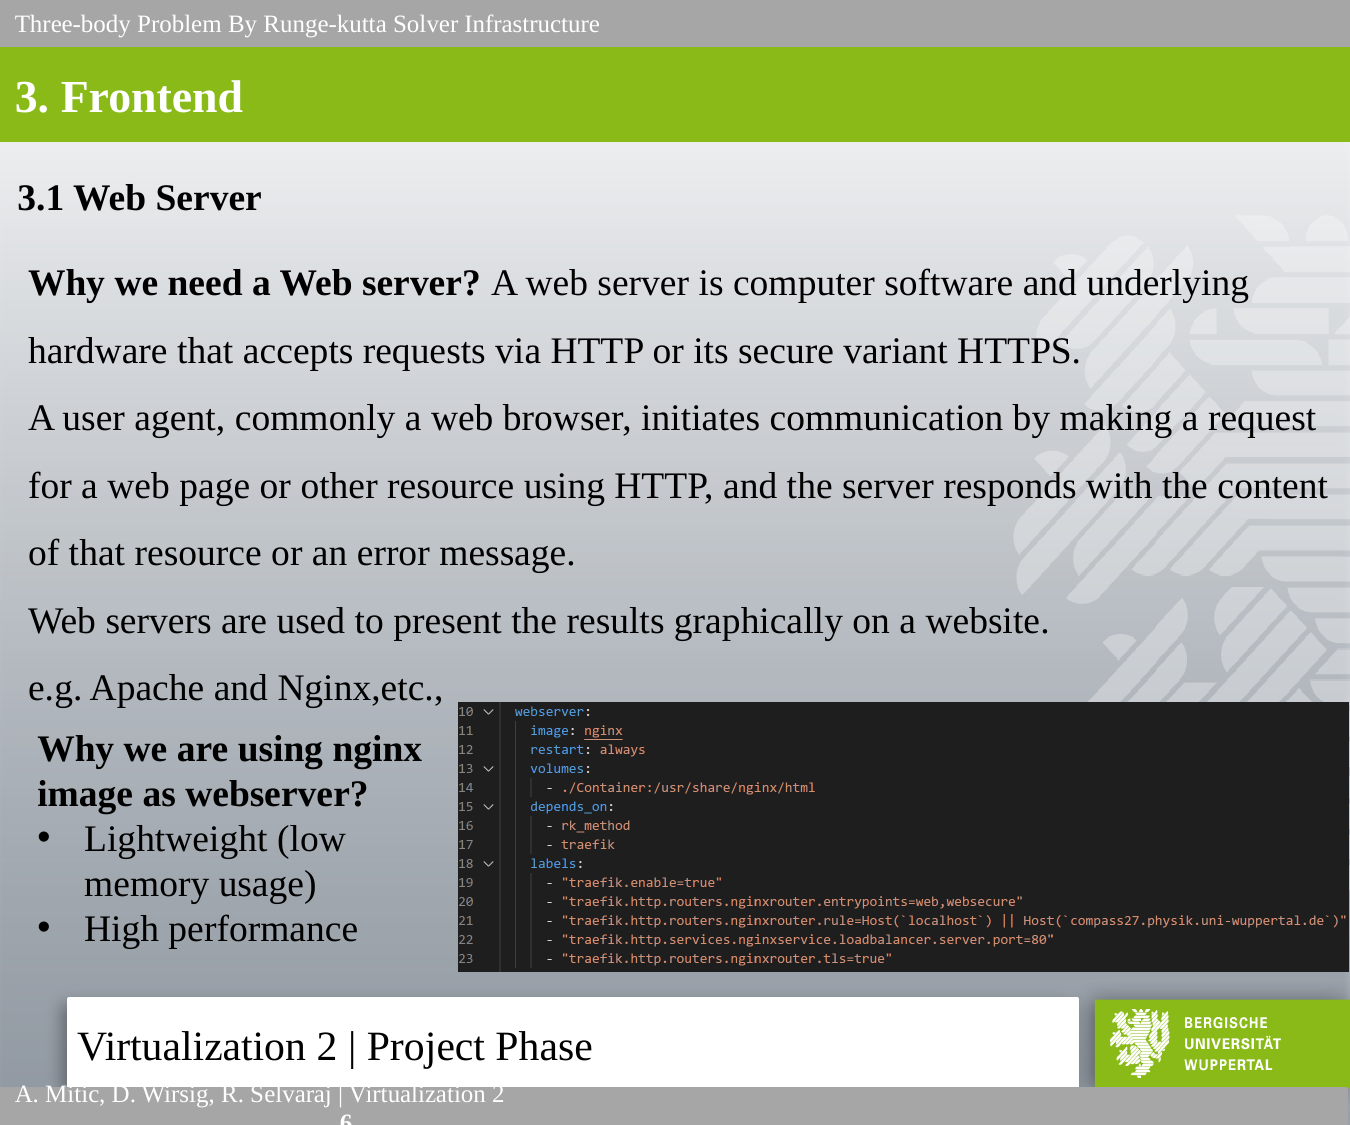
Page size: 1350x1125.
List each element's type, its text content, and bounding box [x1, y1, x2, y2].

text_box 3.1 Web Server [2, 165, 287, 226]
text_box Three-body Problem By Runge-kutta Solver Infrastructure [0, 0, 1350, 47]
text_box 2 [67, 997, 1079, 1087]
text_box 3. Frontend [0, 47, 1350, 142]
text_box A. Mitic, D. Wirsig, R. Selvaraj | Virtualization 2 6 [0, 1087, 1348, 1125]
picture [458, 701, 1349, 972]
text_box Why we need a Web server? A web server is computer software and underlying hardware that accepts requests via HTTP or its secure variant HTTPS. A user agent, commonly a web browser, initiates communication by making a request for a web page or other resource using HTTP, and the server responds with the content of that resource or an error message. Web servers are used to present the results graphically on a website. e.g. Apache and Nginx,etc., [13, 228, 1347, 761]
text_box Virtualization 2 | Project Phase [556, 1011, 609, 1077]
picture [1110, 1009, 1281, 1078]
picture [72, 999, 552, 1089]
text_box Why we are using nginx image as webserver? Lightweight (low memory usage) High performance [22, 716, 453, 957]
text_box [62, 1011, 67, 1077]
